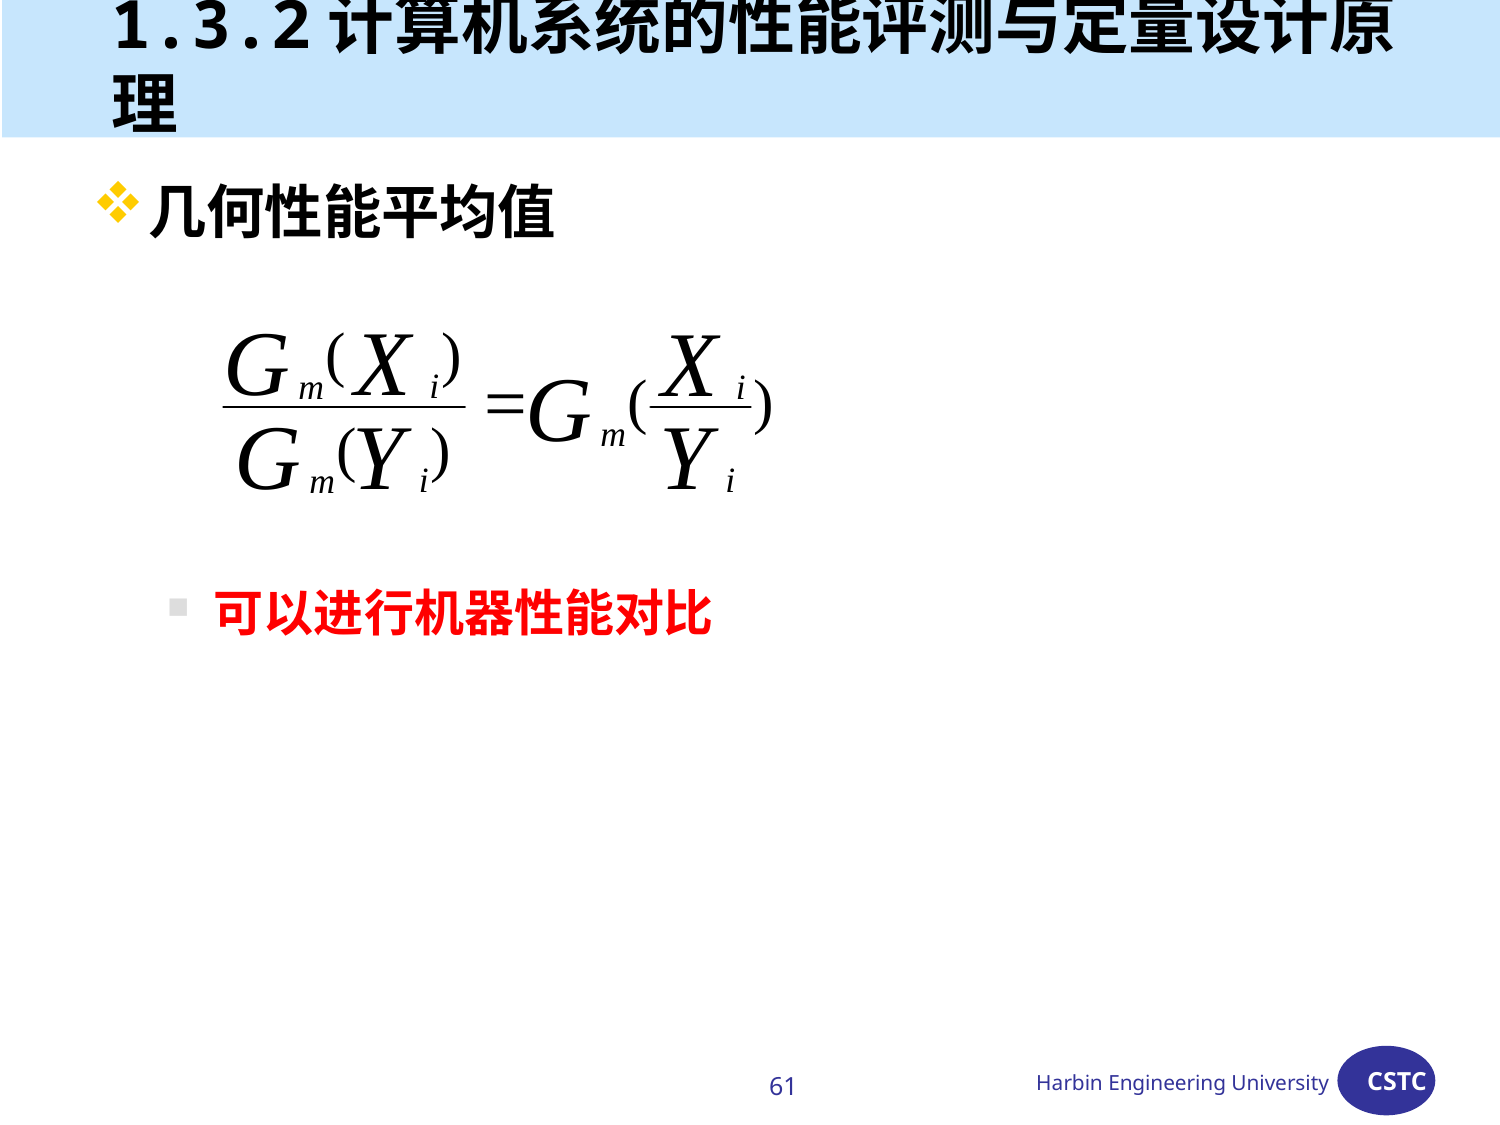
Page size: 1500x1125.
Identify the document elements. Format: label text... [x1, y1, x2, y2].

title 1.3.2计算机系统的性能评测与定量设计原理 [96, 11, 1444, 112]
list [207, 306, 793, 515]
footer Harbin Engineering University [959, 1062, 1344, 1113]
slide_number 61 [608, 1062, 959, 1113]
list 几何性能平均值 可以进行机器性能对比 [76, 167, 1447, 981]
